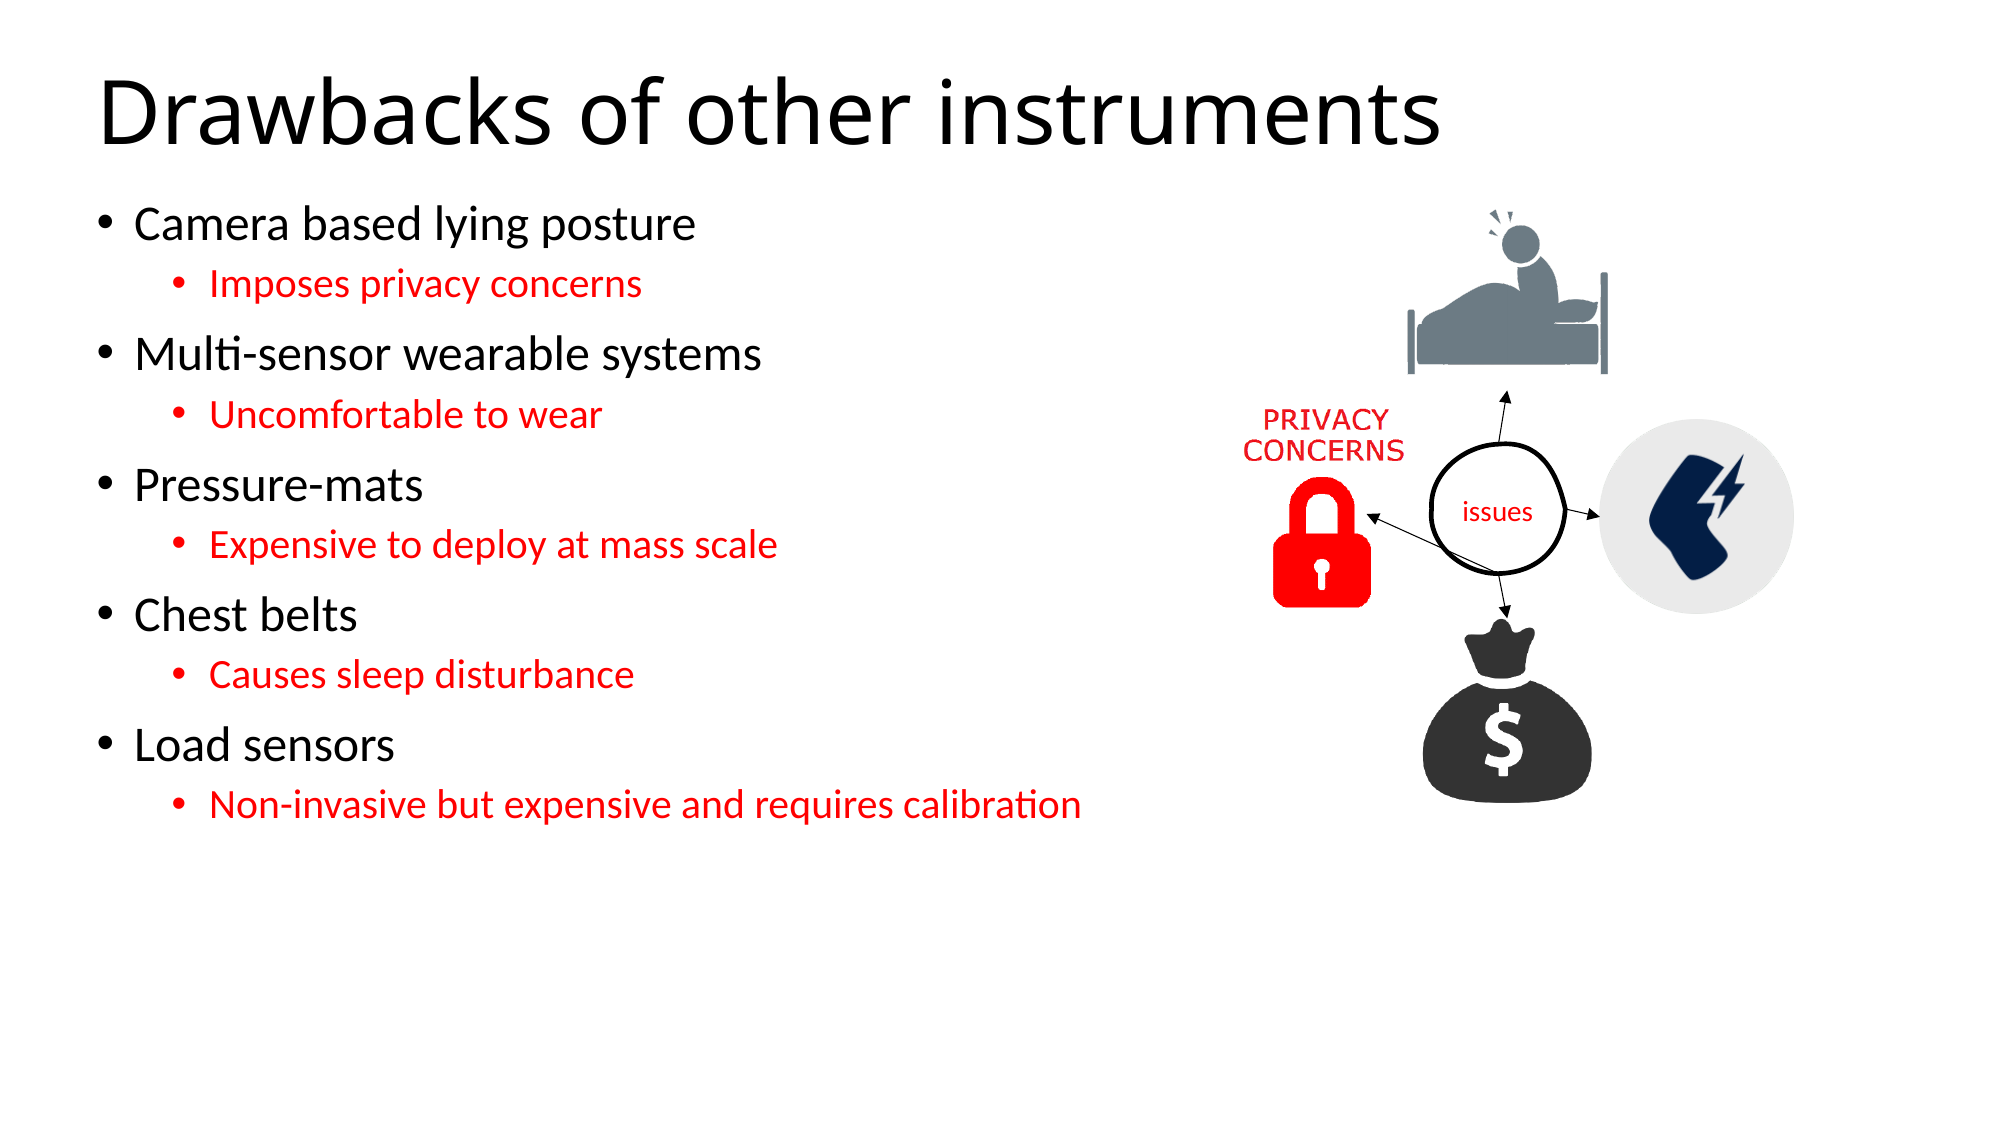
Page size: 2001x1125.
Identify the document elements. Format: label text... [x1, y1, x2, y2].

text_box [1444, 551, 1497, 575]
picture [1350, 192, 1664, 391]
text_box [1498, 390, 1508, 445]
title Drawbacks of other instruments [81, 59, 1905, 172]
text_box [1430, 442, 1567, 574]
list Camera based lying posture Imposes privacy concerns Multi-sensor wearable systems Uncomfortable to wear Pressure-mats Expensive to deploy at mass scale Chest belts Causes sleep disturbance Load sensors Non-invasive but expensive and requires calibration [81, 189, 1905, 1061]
picture [1414, 618, 1600, 804]
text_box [1565, 508, 1600, 517]
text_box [1366, 508, 1432, 514]
picture [1229, 395, 1415, 611]
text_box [1498, 573, 1508, 619]
picture [1599, 419, 1795, 615]
text_box issues [1447, 484, 1549, 535]
